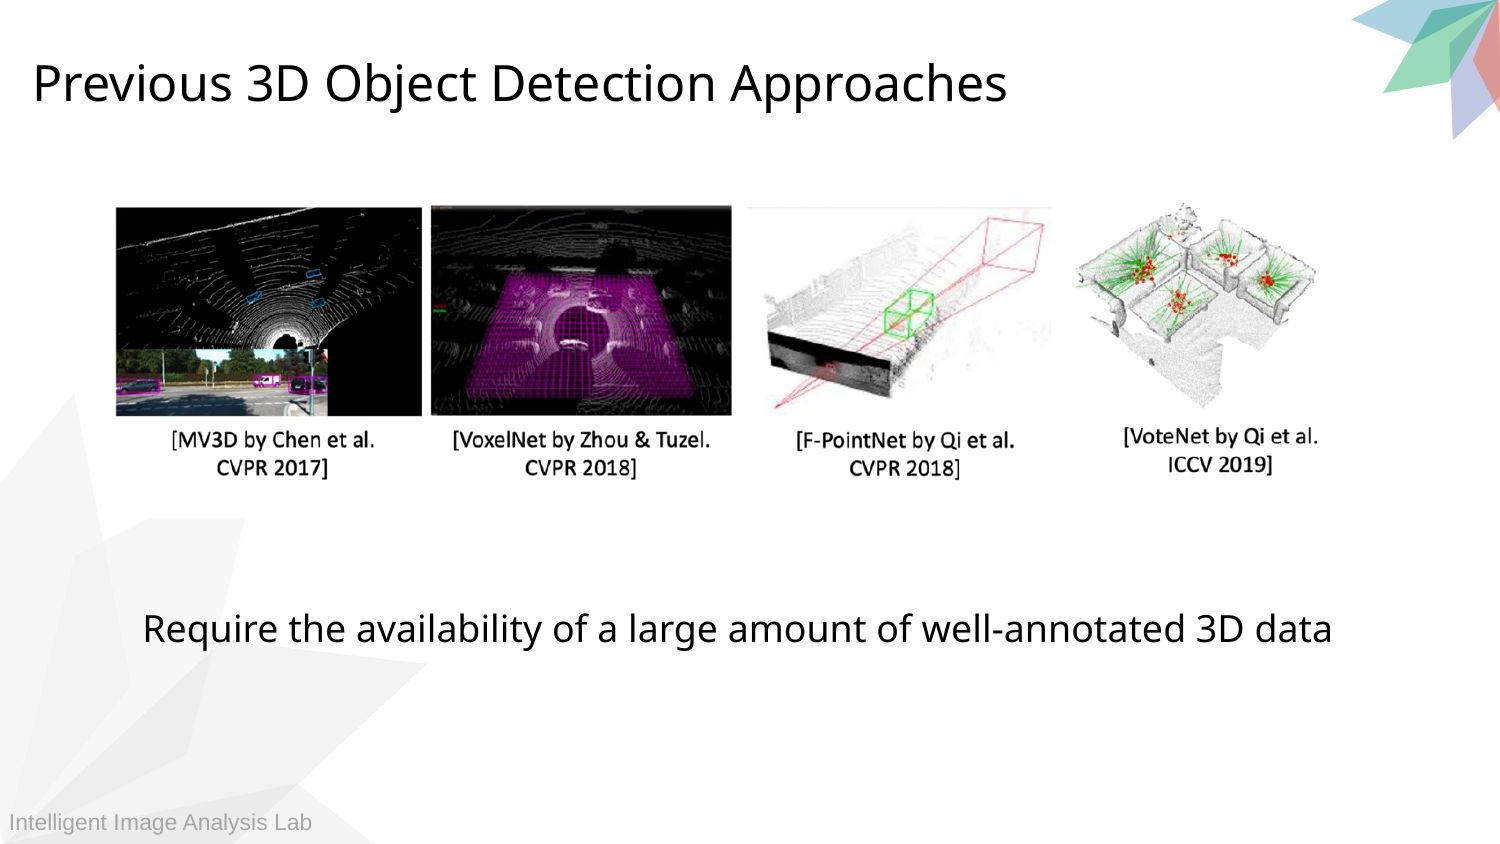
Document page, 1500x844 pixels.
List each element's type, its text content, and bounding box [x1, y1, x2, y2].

picture [0, 0, 1500, 844]
text_box Require the availability of a large amount of well-annotated 3D data [127, 597, 1350, 658]
text_box Previous 3D Object Detection Approaches [17, 43, 1430, 119]
